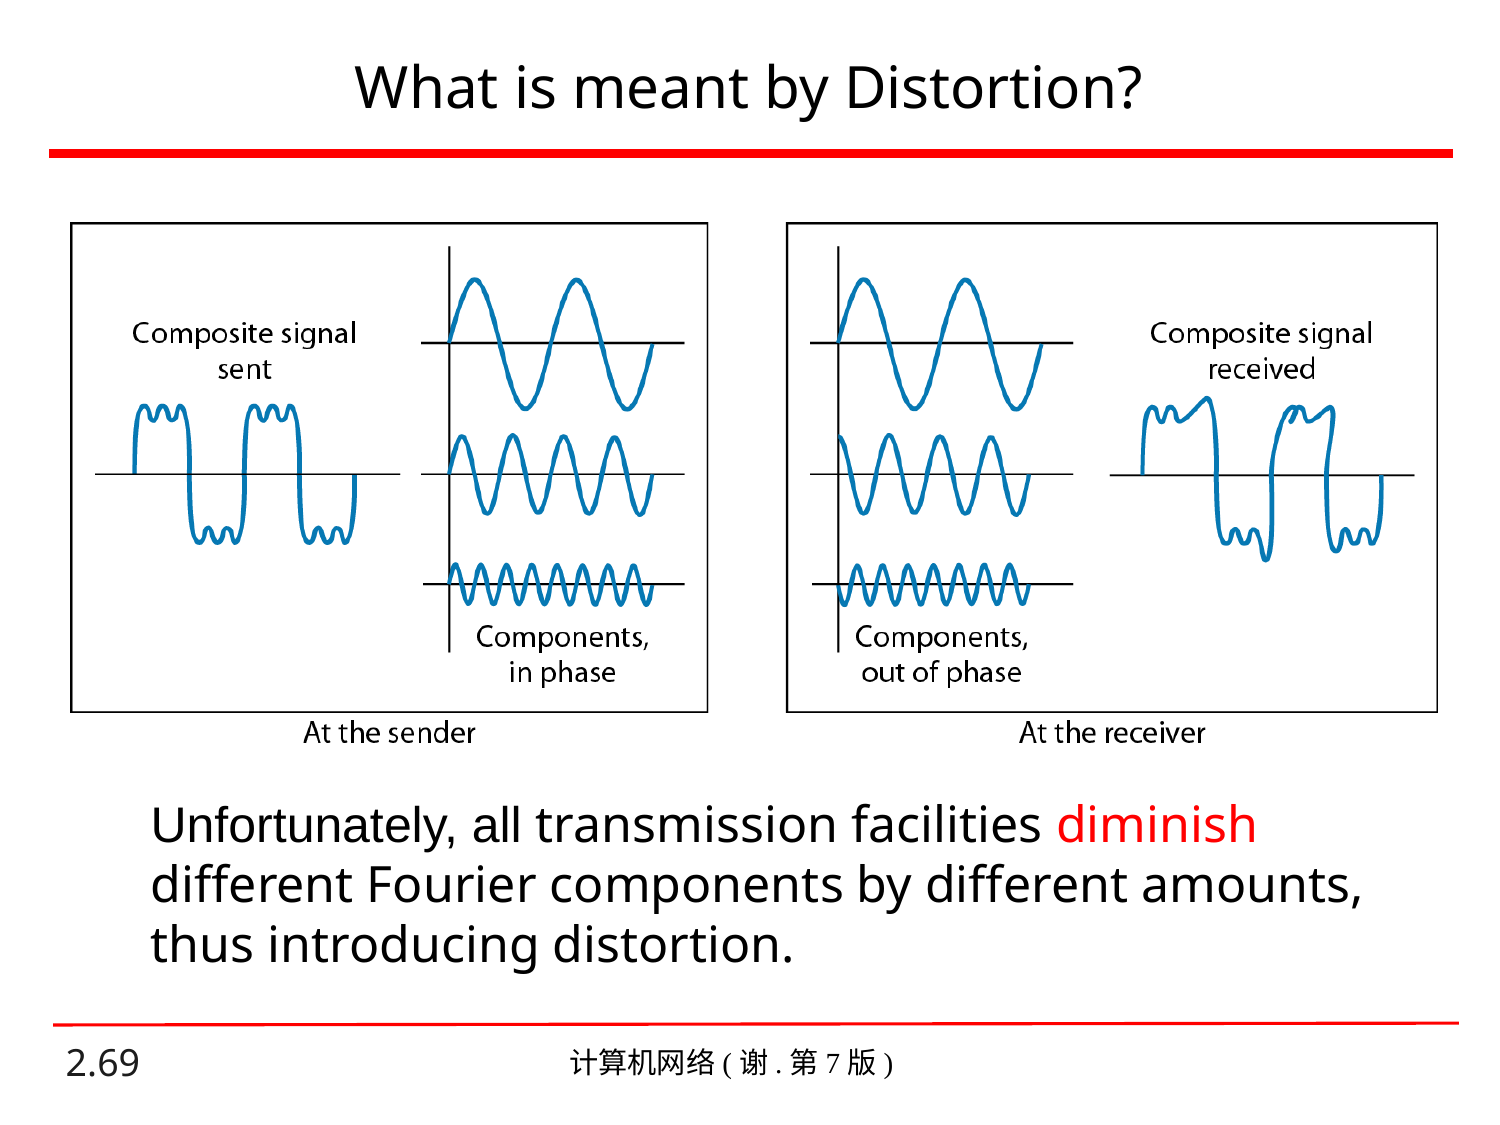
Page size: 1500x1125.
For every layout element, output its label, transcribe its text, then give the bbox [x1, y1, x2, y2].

title What is meant by Distortion? [58, 33, 1440, 137]
text_box Unfortunately, all transmission facilities diminish different Fourier components by different amounts, thus introducing distortion. [135, 785, 1395, 980]
picture [70, 222, 1438, 751]
